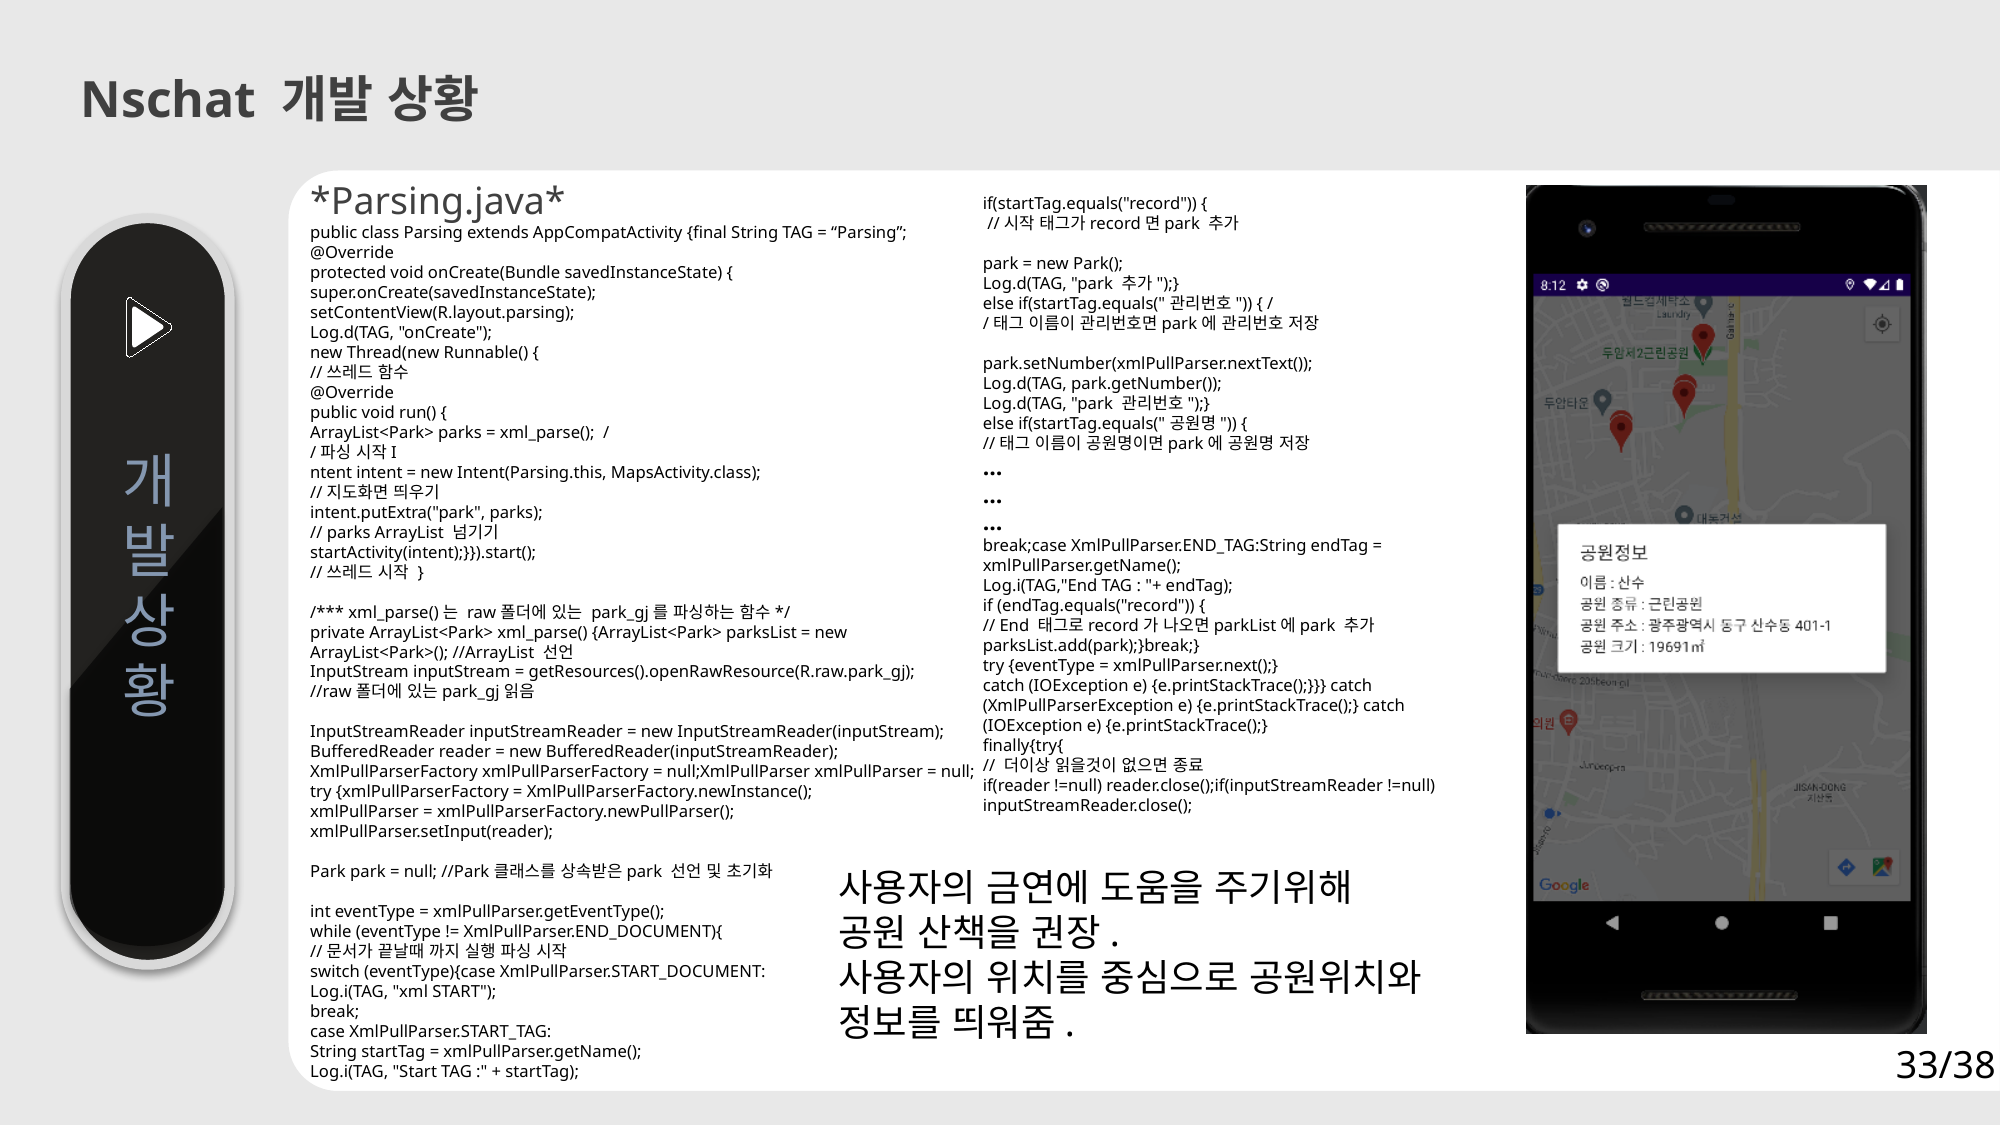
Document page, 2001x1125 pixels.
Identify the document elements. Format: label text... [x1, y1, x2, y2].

text_box [84, 928, 218, 966]
text_box [68, 504, 224, 948]
picture [1526, 185, 1927, 1034]
text_box if(startTag.equals("record")) { //시작 태그가record면park 추가 park = new Park(); Log.d(TAG, "park 추가");} else if(startTag.equals("관리번호")) { / /태그 이름이 관리번호면park에 관리번호 저장 park.setNumber(xmlPullParser.nextText()); Log.d(TAG, park.getNumber()); Log.d(TAG, "park 관리번호");} else if(startTag.equals("공원명")) { //태그 이름이 공원명이면park에 공원명 저장 … … … break;case XmlPullParser.END_TAG:String endTag = xmlPullParser.getName(); Log.i(TAG,"End TAG : "+ endTag); if (endTag.equals("record")) { // End 태그로record가 나오면parkList에park 추가parksList.add(park);}break;} try {eventType = xmlPullParser.next();} catch (IOException e) {e.printStackTrace();}}} catch (XmlPullParserException e) {e.printStackTrace();} catch (IOException e) {e.printStackTrace();} finally{try{ // 더이상 읽을것이 없으면 종료 if(reader !=null) reader.close();if(inputStreamReader !=null) inputStreamReader.close(); [968, 185, 1519, 822]
text_box [0, 0, 2000, 1125]
text_box 사용자의 금연에 도움을 주기위해 공원 산책을 권장. 사용자의 위치를 중심으로 공원위치와 정보를 띄워줌. [823, 856, 1495, 1052]
text_box 33/38 [1881, 1033, 2000, 1094]
text_box Nschat 개발 상황 [65, 30, 590, 136]
text_box 개 발 상 황 [81, 436, 218, 871]
text_box *Parsing.java* public class Parsing extends AppCompatActivity {final String TAG = “Parsing”; @Override protected void onCreate(Bundle savedInstanceState) { super.onCreate(savedInstanceState); setContentView(R.layout.parsing); Log.d(TAG, "onCreate"); new Thread(new Runnable() { //쓰레드 함수 @Override public void run() { ArrayList<Park> parks = xml_parse(); / /파싱 시작I ntent intent = new Intent(Parsing.this, MapsActivity.class); //지도화면 띄우기 intent.putExtra("park", parks); // parks ArrayList 넘기기 startActivity(intent);}}).start(); //쓰레드 시작 } /*** xml_parse()는 raw폴더에 있는 park_gj를 파싱하는 함수*/ private ArrayList<Park> xml_parse() {ArrayList<Park> parksList = new ArrayList<Park>(); //ArrayList 선언 InputStream inputStream = getResources().openRawResource(R.raw.park_gj); //raw폴더에 있는park_gj읽음 InputStreamReader inputStreamReader = new InputStreamReader(inputStream); BufferedReader reader = new BufferedReader(inputStreamReader); XmlPullParserFactory xmlPullParserFactory = null;XmlPullParser xmlPullParser = null; try {xmlPullParserFactory = XmlPullParserFactory.newInstance(); xmlPullParser = xmlPullParserFactory.newPullParser(); xmlPullParser.setInput(reader); Park park = null; //Park클래스를 상속받은park 선언 및 초기화 int eventType = xmlPullParser.getEventType(); while (eventType != XmlPullParser.END_DOCUMENT){ //문서가 끝날때 까지 실행 파싱 시작 switch (eventType){case XmlPullParser.START_DOCUMENT: Log.i(TAG, "xml START"); break; case XmlPullParser.START_TAG: String startTag = xmlPullParser.getName(); Log.i(TAG, "Start TAG :" + startTag); [295, 169, 1032, 1125]
text_box [64, 217, 231, 894]
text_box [126, 297, 172, 358]
